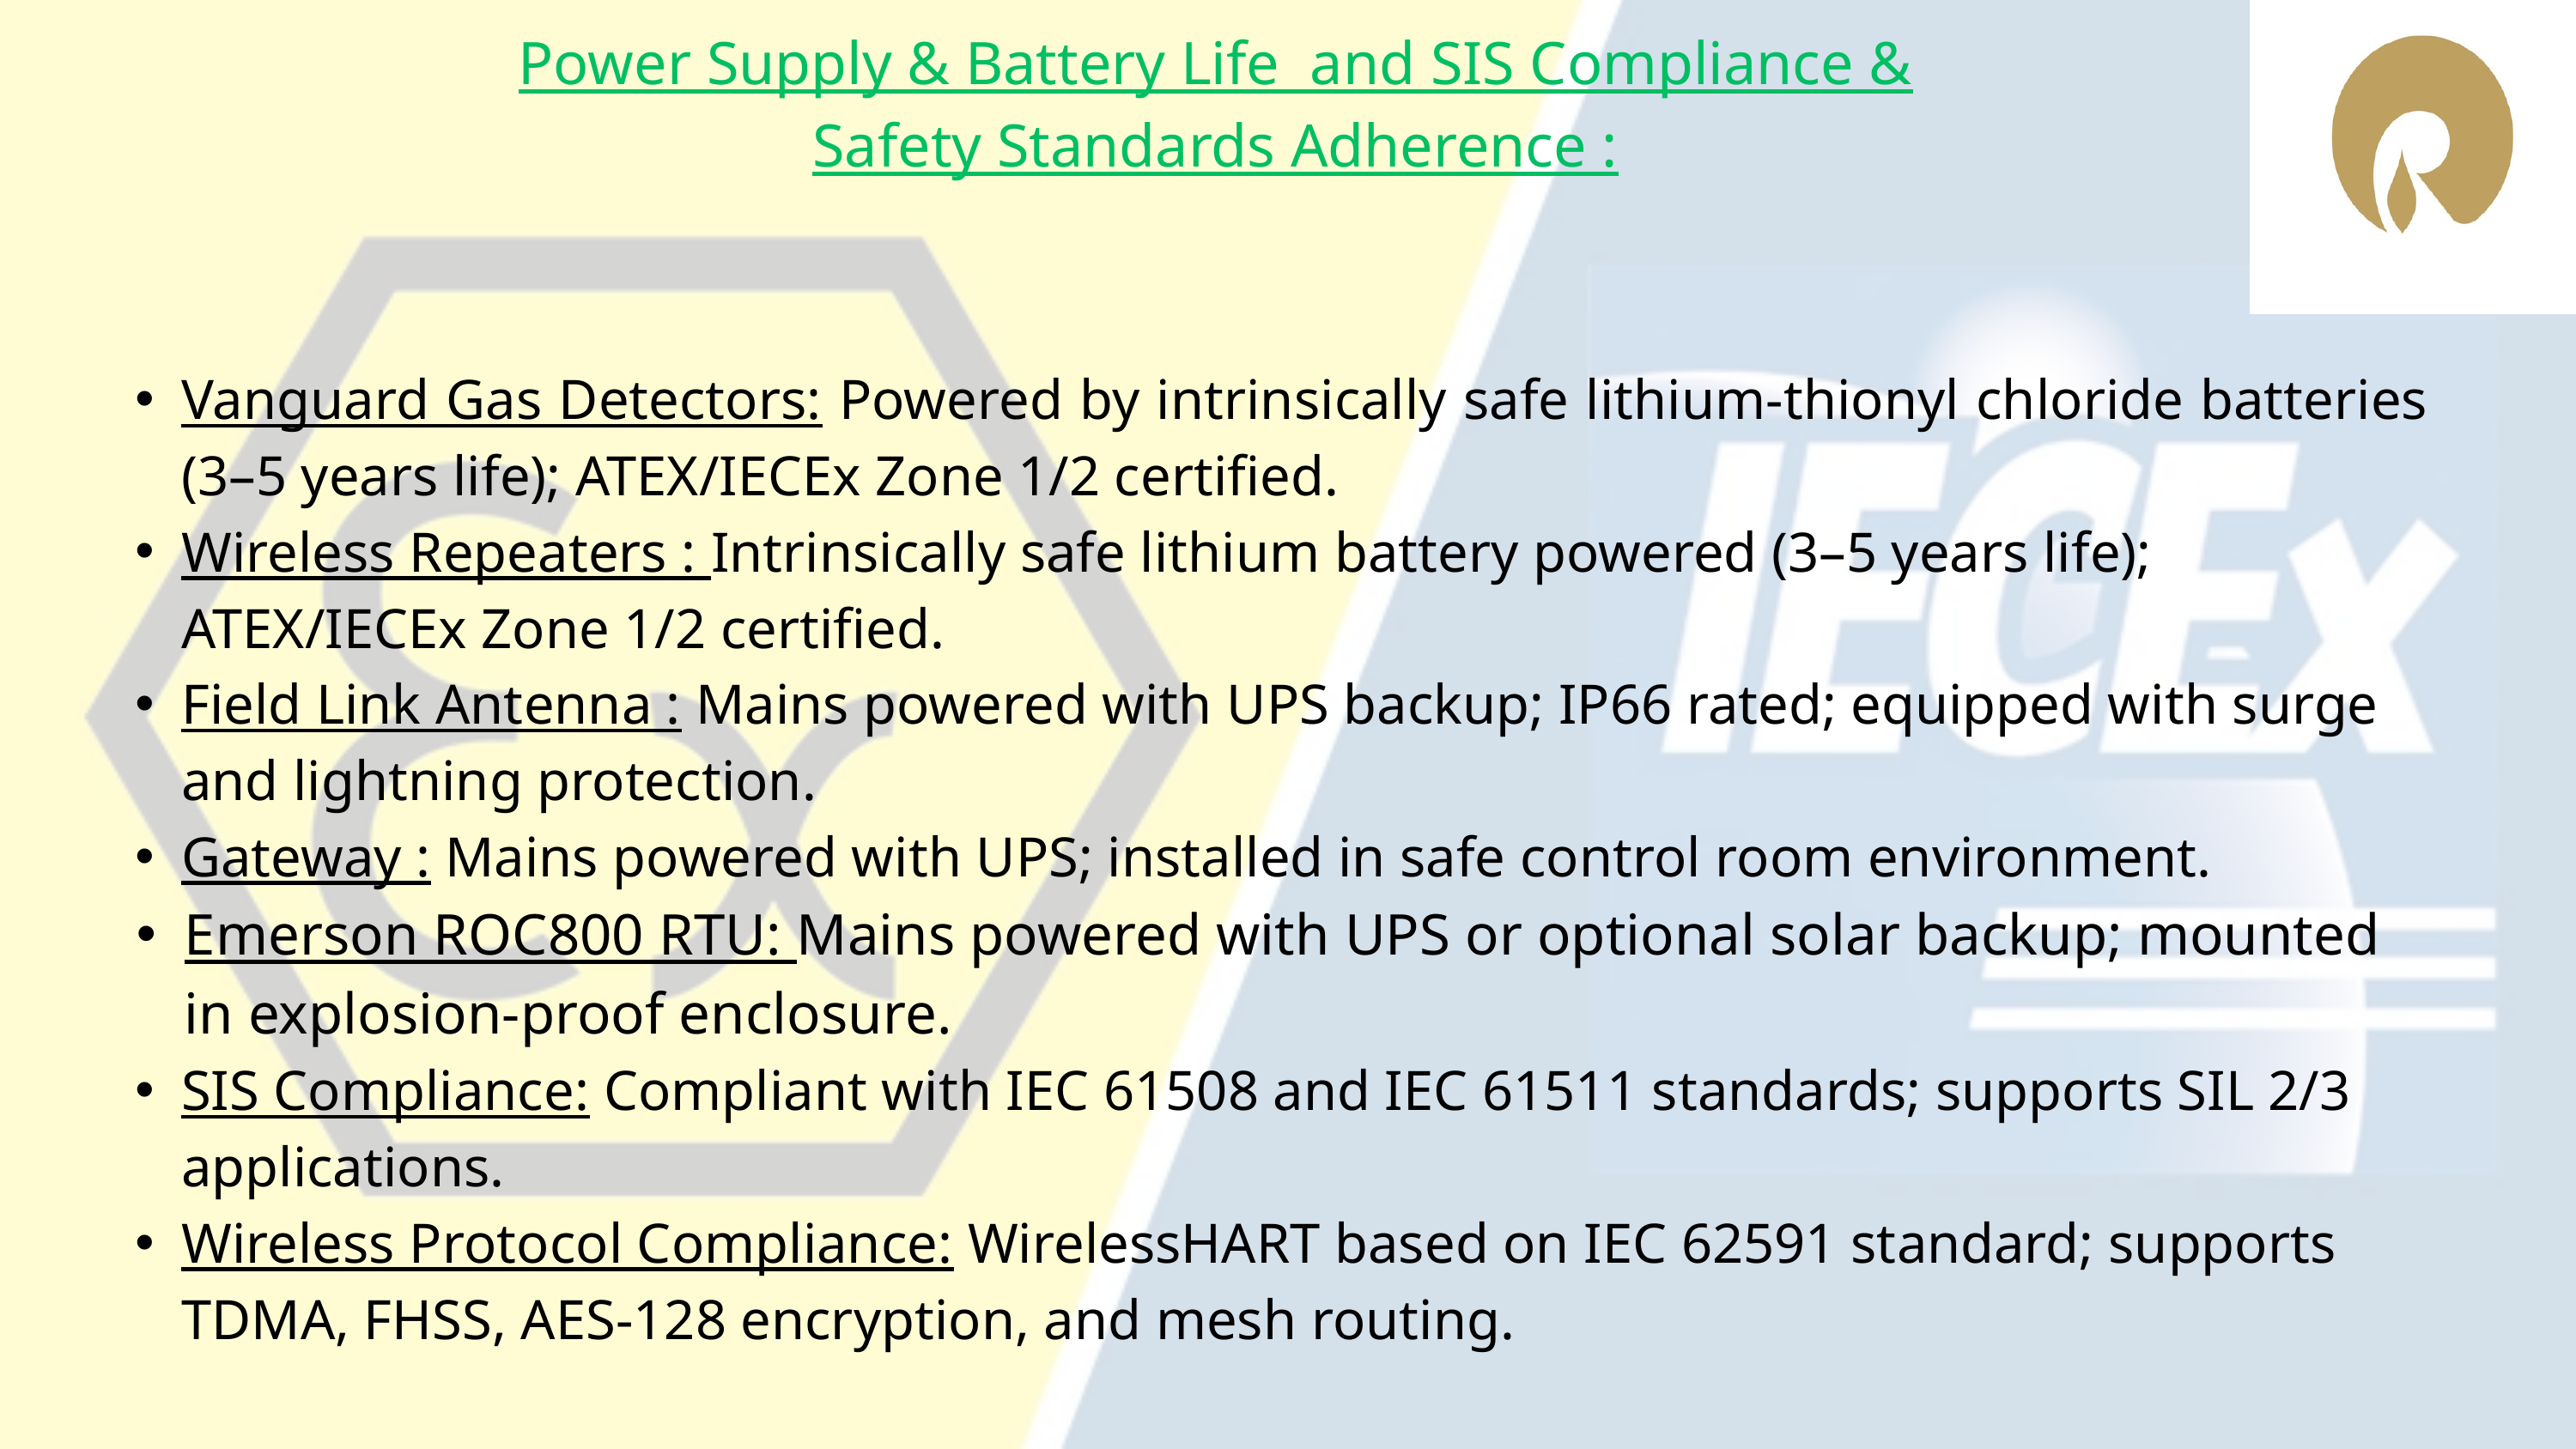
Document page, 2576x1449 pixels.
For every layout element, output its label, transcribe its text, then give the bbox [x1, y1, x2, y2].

text_box [2249, 0, 2576, 314]
text_box Vanguard Gas Detectors: Powered by intrinsically safe lithium-thionyl chloride batteries (3–5 years life); ATEX/IECEx Zone 1/2 certified. Wireless Repeaters : Intrinsically safe lithium battery powered (3–5 years life); ATEX/IECEx Zone 1/2 certified. Field Link Antenna : Mains powered with UPS backup; IP66 rated; equipped with surge and lightning protection. Gateway : Mains powered with UPS; installed in safe control room environment. Emerson ROC800 RTU: Mains powered with UPS or optional solar backup; mounted in explosion-proof enclosure. SIS Compliance: Compliant with IEC 61508 and IEC 61511 standards; supports SIL 2/3 applications. Wireless Protocol Compliance: WirelessHART based on IEC 62591 standard; supports TDMA, FHSS, AES-128 encryption, and mesh routing. [88, 354, 2432, 1350]
text_box Power Supply & Battery Life and SIS Compliance & Safety Standards Adherence : [489, 14, 1942, 179]
text_box [0, 0, 2576, 1449]
